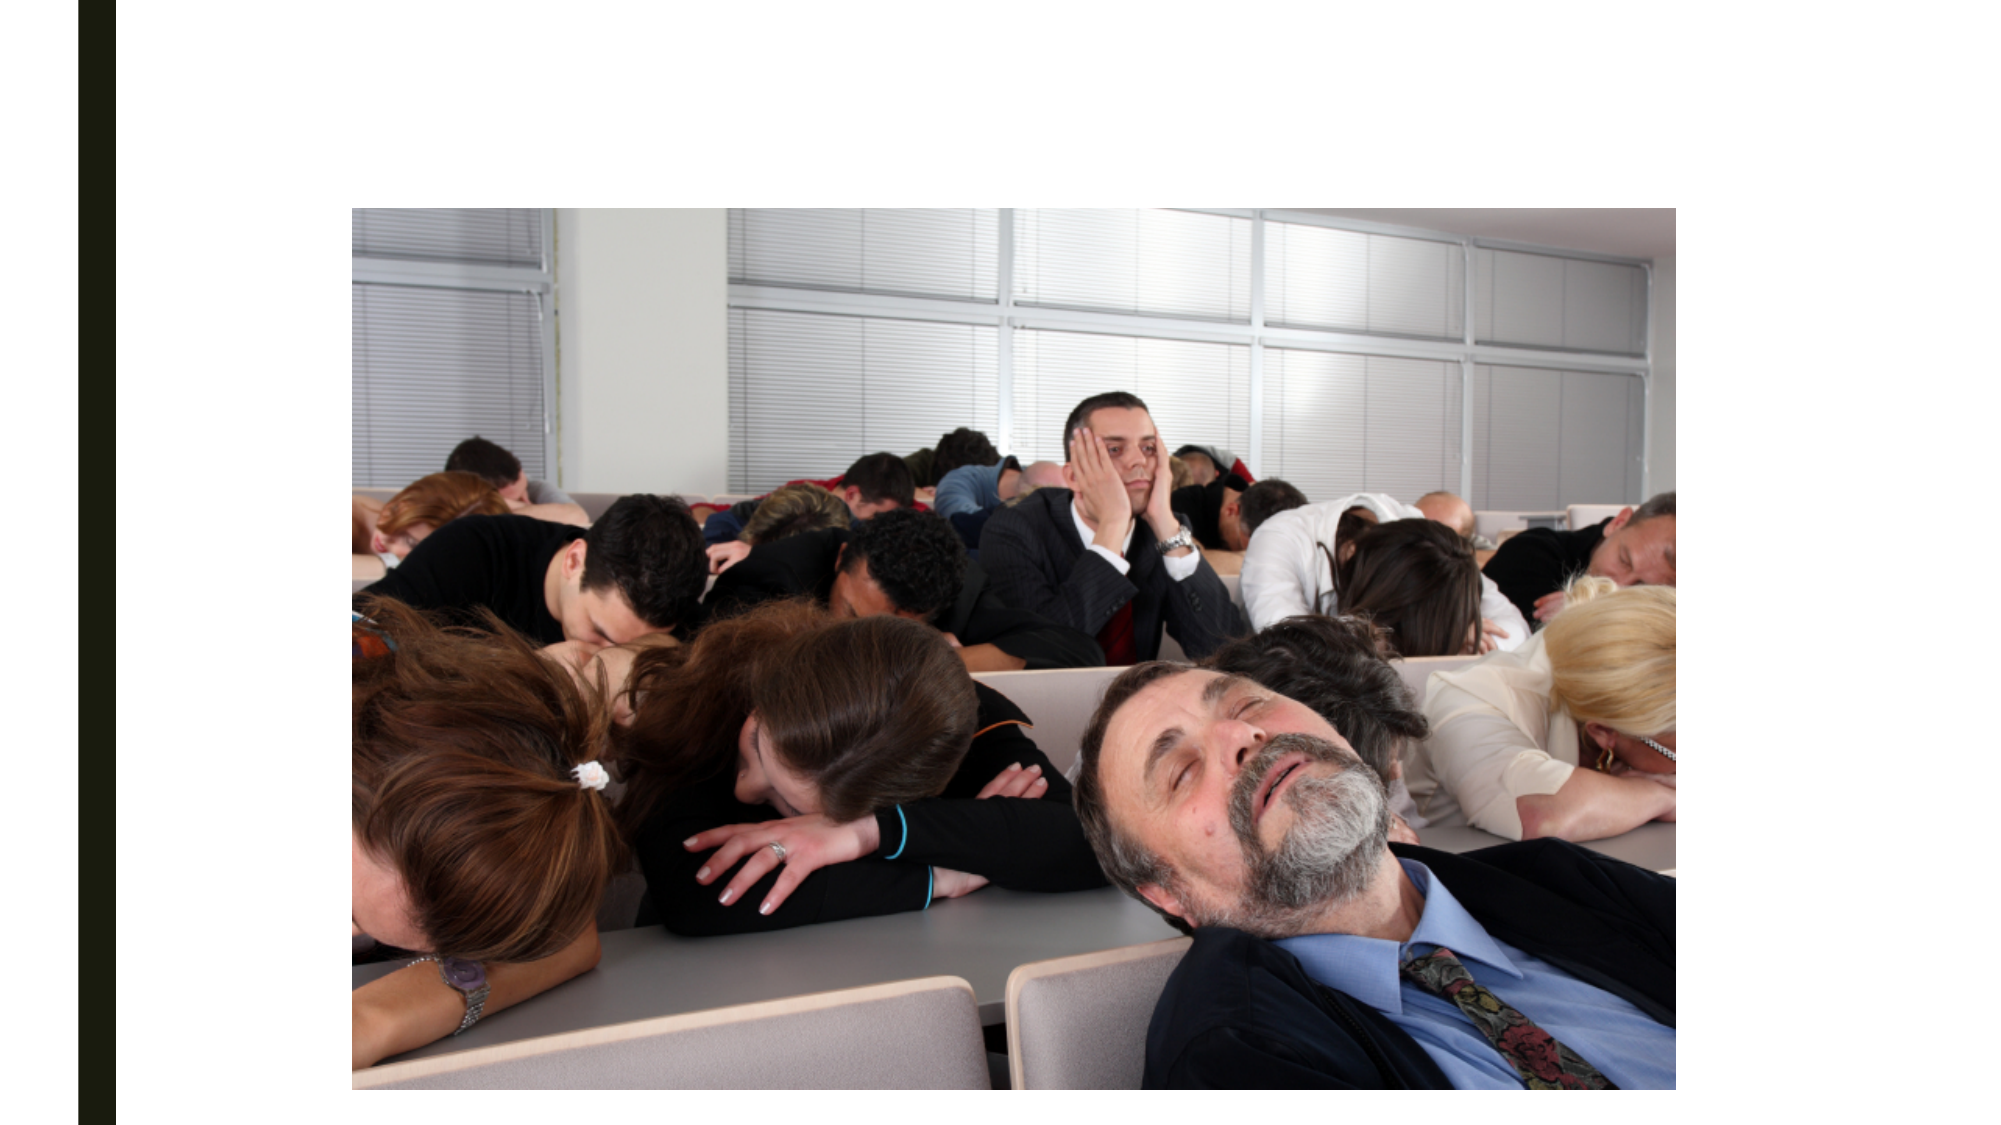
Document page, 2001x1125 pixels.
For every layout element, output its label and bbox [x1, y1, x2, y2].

picture [352, 208, 1677, 1090]
